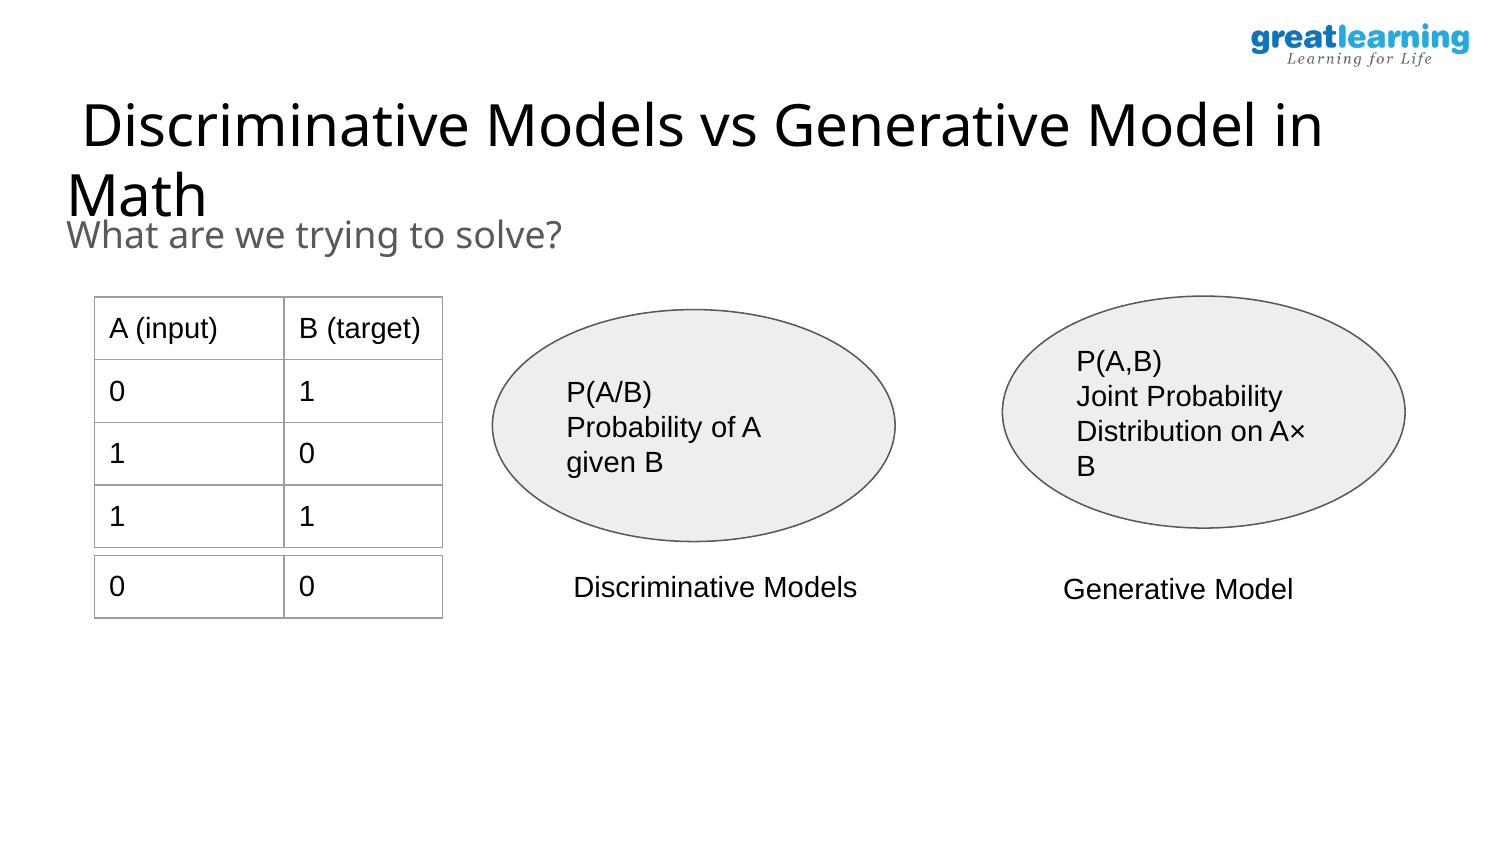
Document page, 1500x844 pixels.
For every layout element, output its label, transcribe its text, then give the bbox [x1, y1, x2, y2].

table_cell 0 [285, 423, 442, 484]
table_header B (target) [285, 298, 442, 359]
table_header 0 [95, 556, 283, 617]
text_box P(A/B) Probability of A given B [492, 309, 896, 542]
title Discriminative Models vs Generative Model in Math [51, 72, 1449, 167]
table_header 0 [285, 556, 442, 617]
table_cell 1 [285, 360, 442, 422]
list What are we trying to solve? [51, 189, 1449, 750]
table_cell 1 [95, 486, 283, 547]
table_cell 0 [95, 360, 283, 422]
table_cell 1 [285, 486, 442, 547]
table_cell 1 [95, 423, 283, 484]
text_box Generative Model [1048, 555, 1397, 609]
picture [1251, 23, 1469, 67]
table_header A (input) [95, 298, 283, 359]
text_box Discriminative Models [492, 553, 896, 611]
text_box P(A,B) Joint Probability Distribution on A× B [1002, 296, 1406, 529]
